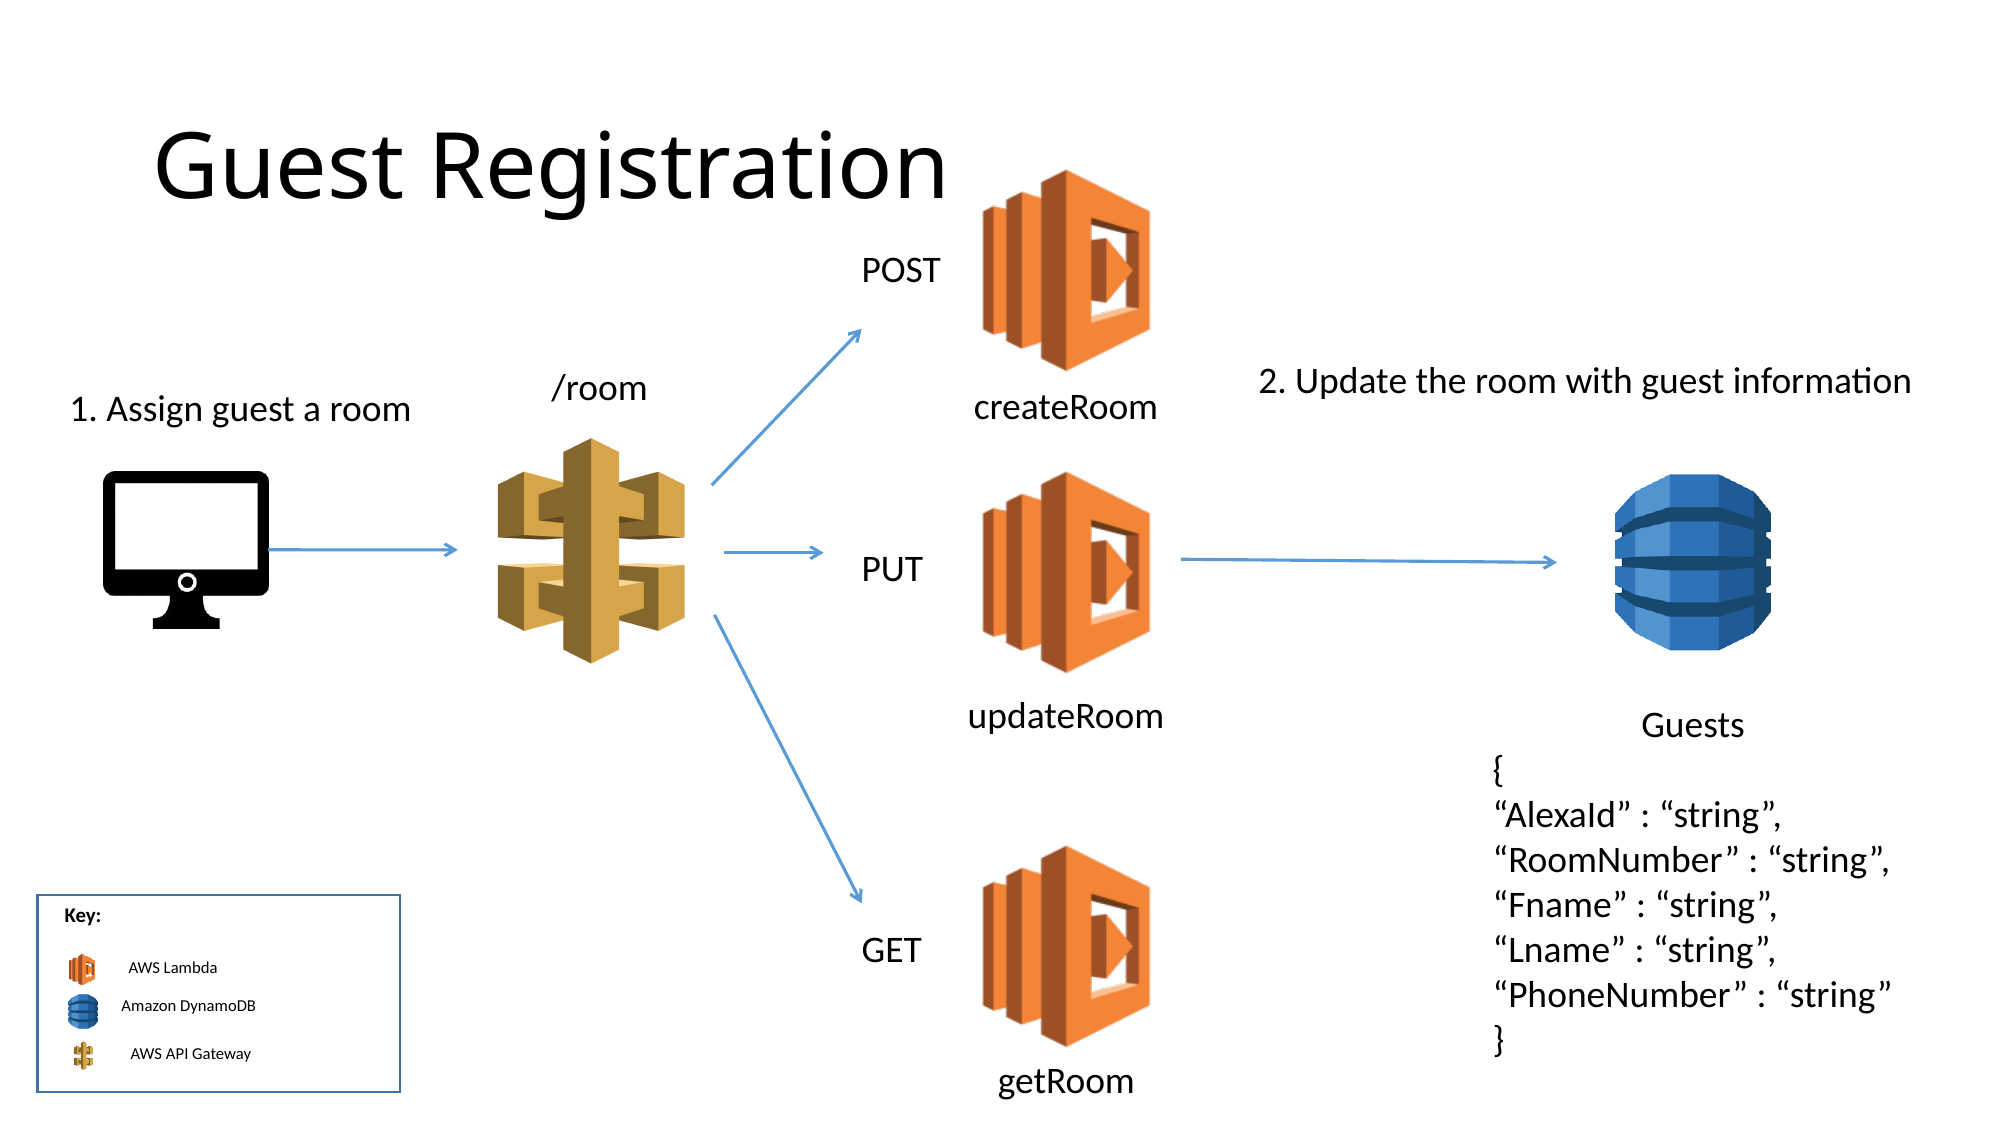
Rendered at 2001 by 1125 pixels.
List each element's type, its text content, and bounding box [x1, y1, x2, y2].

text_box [1180, 559, 1557, 563]
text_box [711, 328, 862, 486]
picture [103, 471, 269, 629]
picture [981, 168, 1152, 373]
picture [457, 416, 725, 684]
text_box GET [846, 917, 937, 978]
text_box updateRoom [953, 684, 1180, 744]
text_box PUT [846, 536, 939, 597]
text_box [37, 894, 401, 1093]
text_box createRoom [959, 374, 1174, 435]
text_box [714, 614, 862, 904]
picture [67, 994, 98, 1029]
text_box getRoom [983, 1049, 1151, 1109]
text_box Guests { “AlexaId” : “string”, “RoomNumber” : “string”, “Fname” : “string”, “Lname” : “string”, “PhoneNumber” : “string” } [1477, 693, 1909, 1068]
text_box POST [846, 237, 956, 298]
text_box 2. Update the room with guest information [1243, 348, 1928, 409]
picture [1615, 473, 1771, 651]
picture [981, 844, 1152, 1049]
text_box /room [536, 355, 663, 416]
picture [981, 470, 1152, 675]
title Guest Registration [137, 59, 1863, 278]
text_box 1. Assign guest a room [54, 376, 427, 437]
